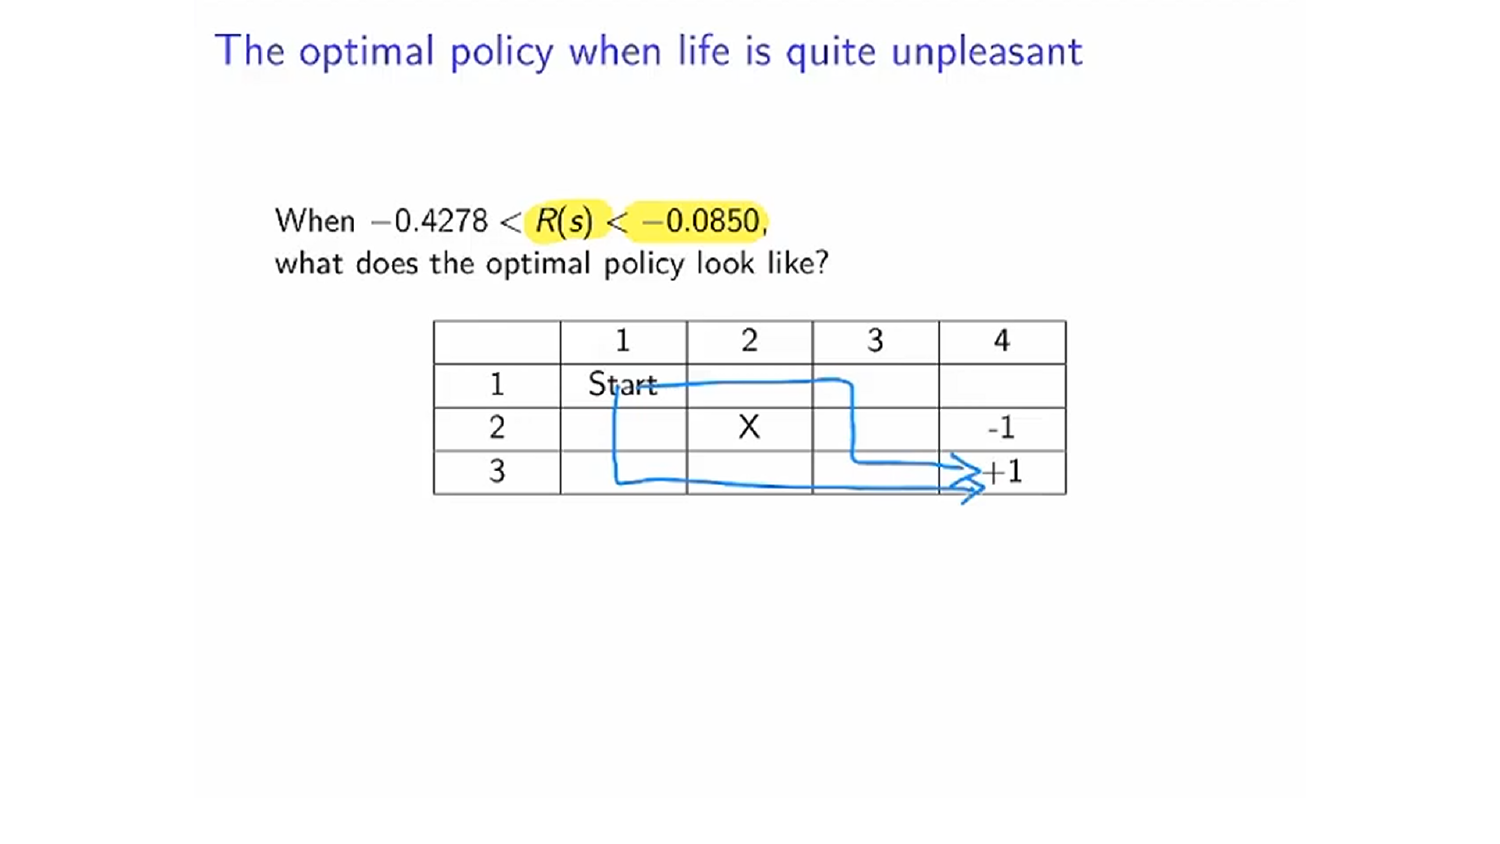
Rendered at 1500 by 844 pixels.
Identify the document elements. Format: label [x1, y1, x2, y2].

text_box [0, 0, 1500, 844]
